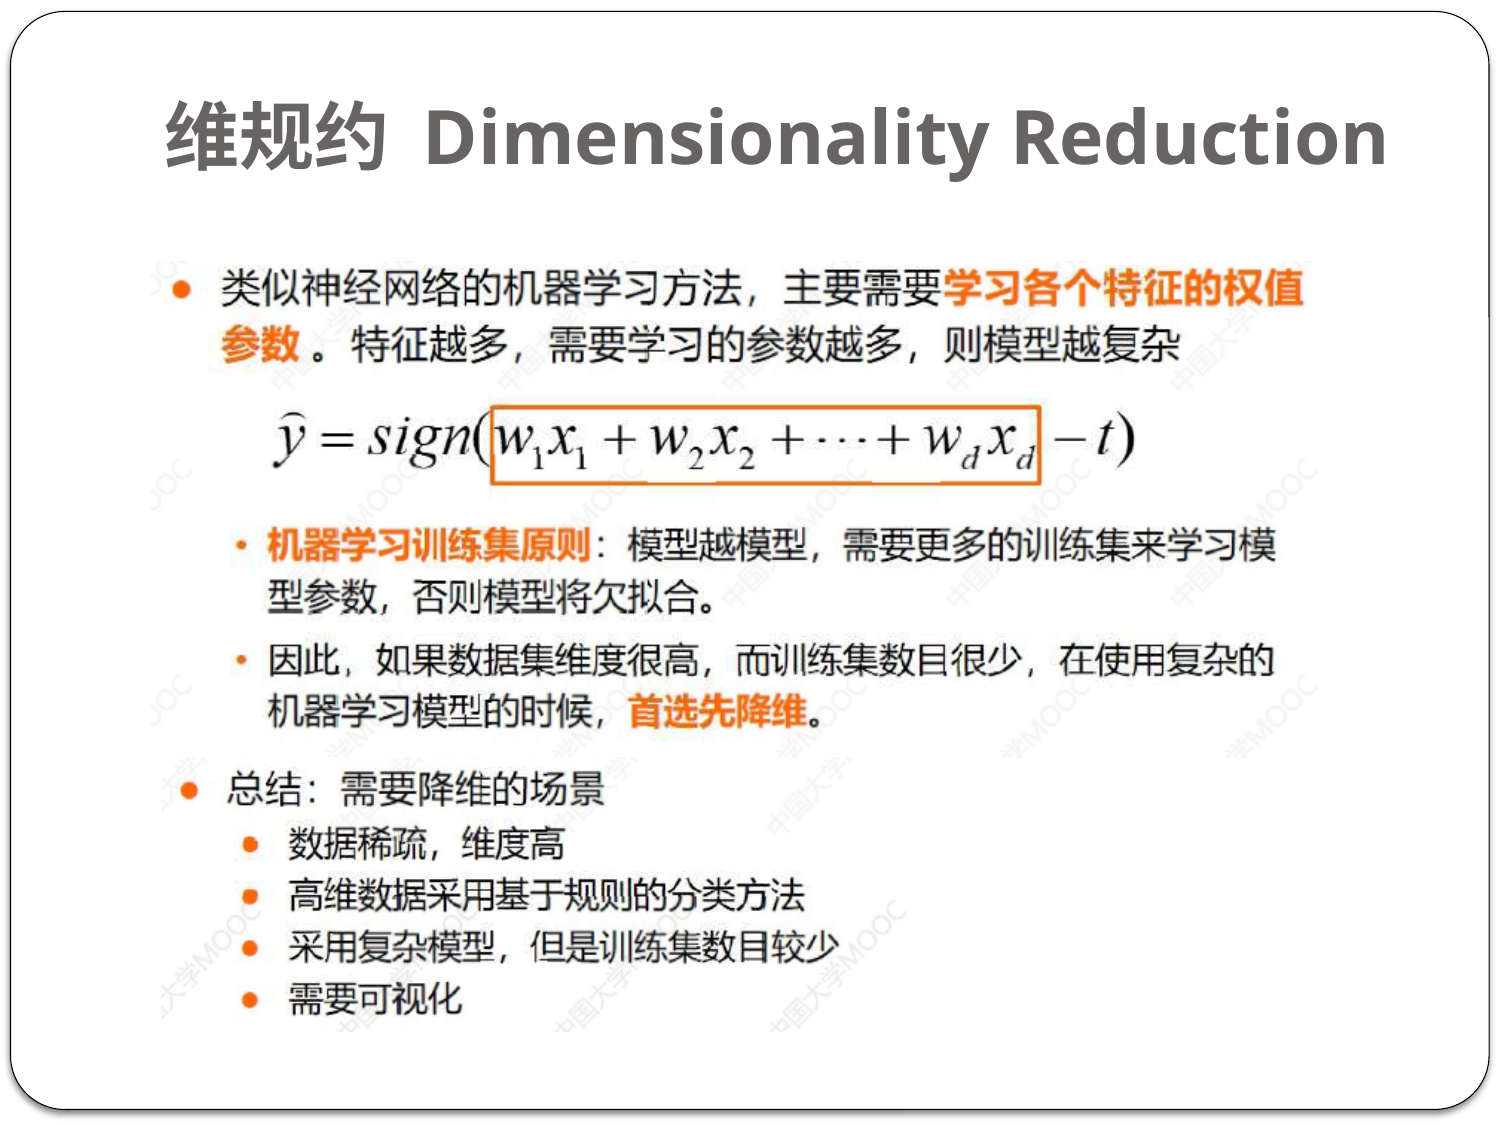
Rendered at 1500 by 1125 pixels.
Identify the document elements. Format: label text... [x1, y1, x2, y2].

title 维规约 Dimensionality Reduction [150, 45, 1425, 233]
picture [149, 260, 1339, 1032]
